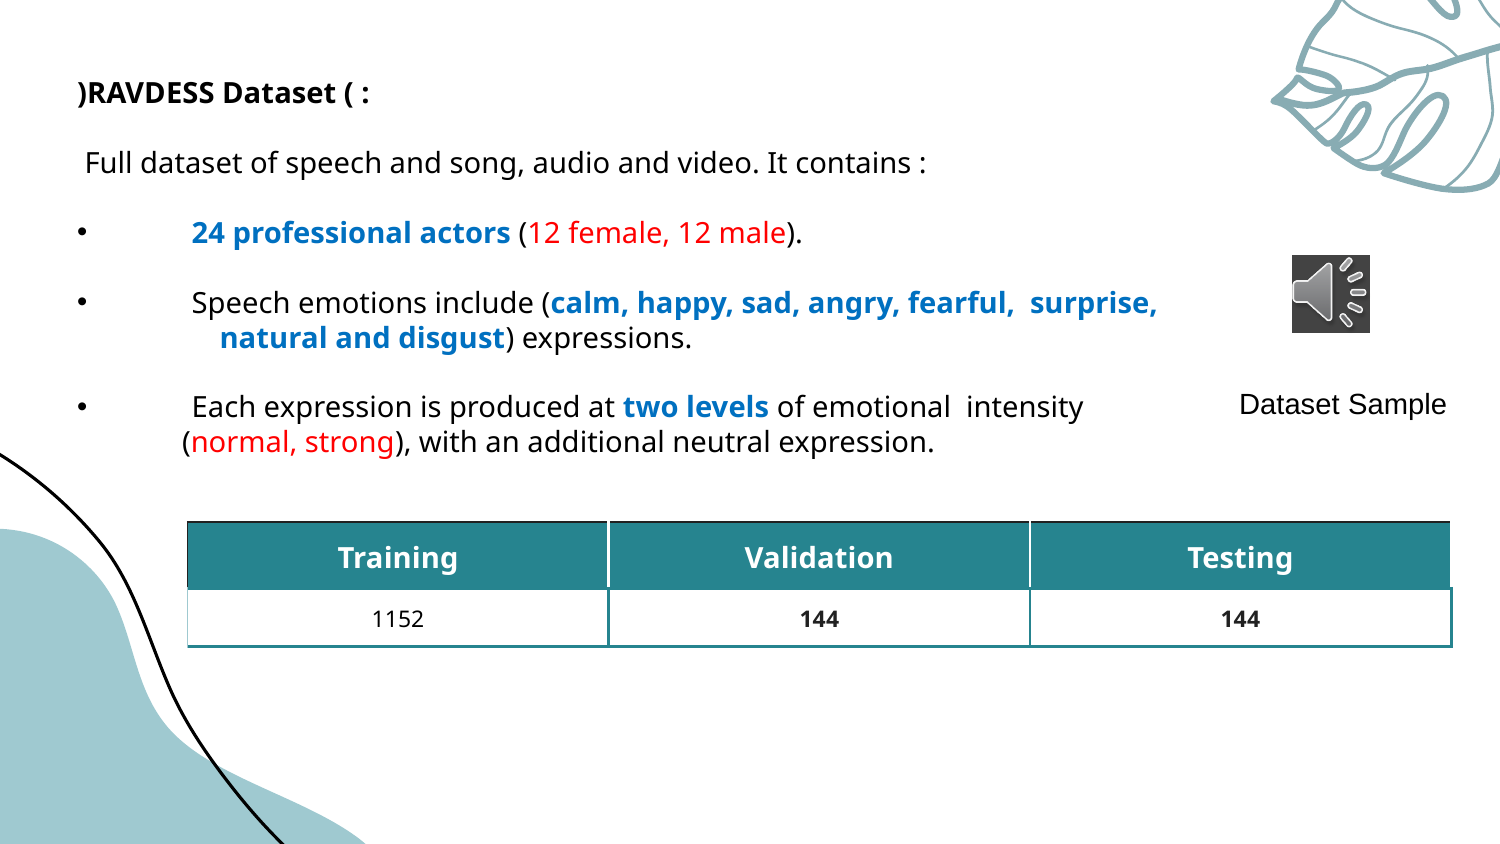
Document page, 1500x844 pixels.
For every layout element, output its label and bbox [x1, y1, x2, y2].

picture [1291, 254, 1372, 335]
text_box [0, 0, 1500, 844]
